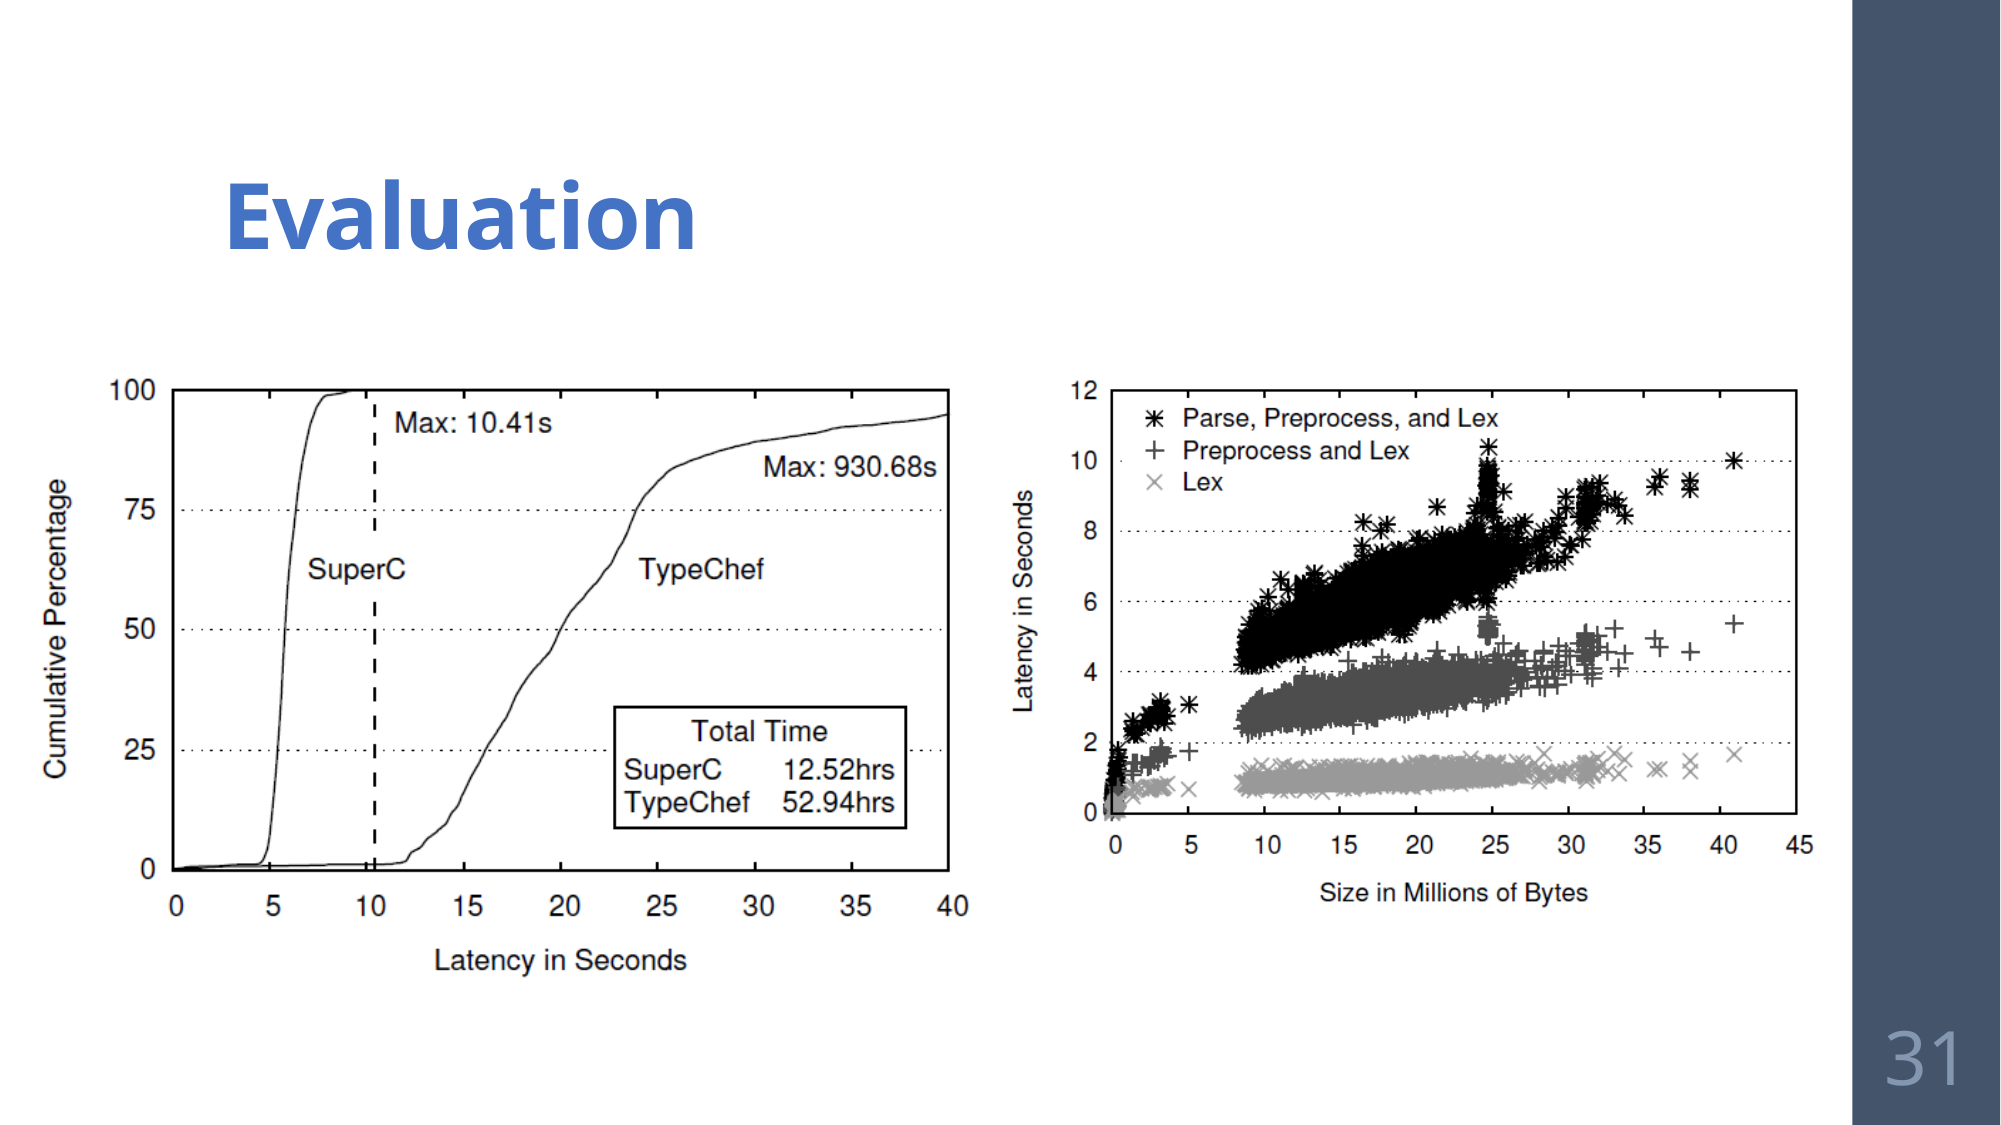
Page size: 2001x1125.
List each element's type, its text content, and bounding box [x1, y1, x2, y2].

title Evaluation [206, 43, 1797, 278]
picture [0, 342, 1835, 994]
slide_number 31 [1852, 1012, 2000, 1110]
